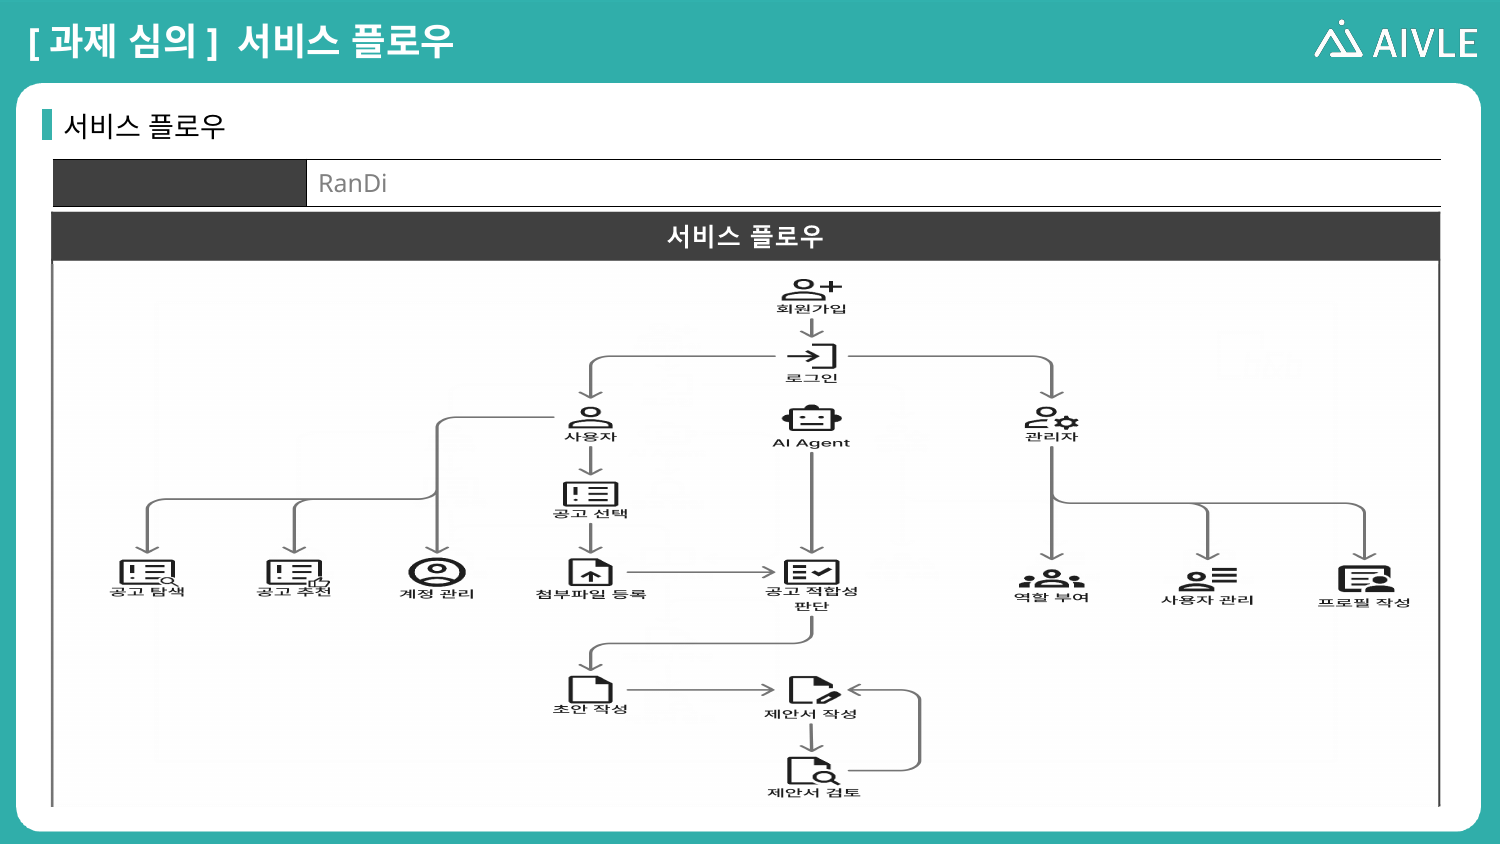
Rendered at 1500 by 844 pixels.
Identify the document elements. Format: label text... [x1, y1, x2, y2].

picture [0, 0, 1500, 844]
text_box [과제 심의] 서비스 플로우 [16, 12, 846, 69]
table_header RanDi [307, 160, 1441, 206]
table_header 서비스명 [53, 160, 306, 206]
text_box 서비스 플로우 [52, 107, 1142, 146]
